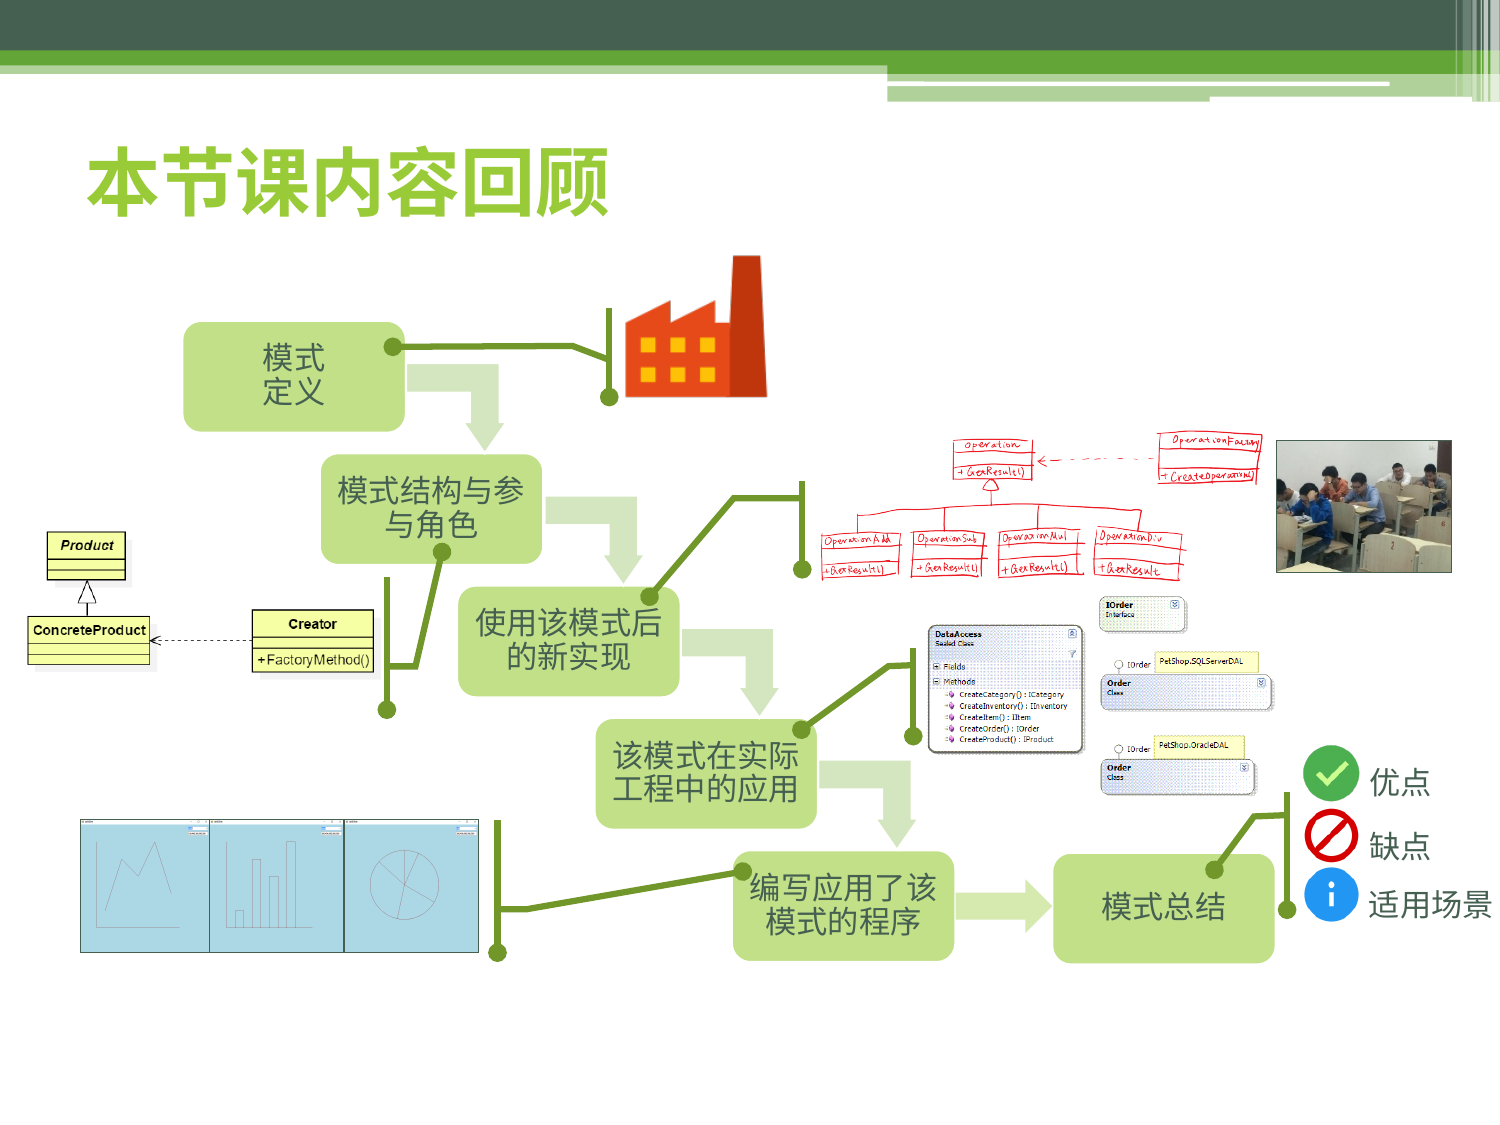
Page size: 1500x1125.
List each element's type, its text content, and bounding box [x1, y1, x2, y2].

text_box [8, 251, 1500, 965]
title 本节课内容回顾 [70, 122, 1430, 238]
